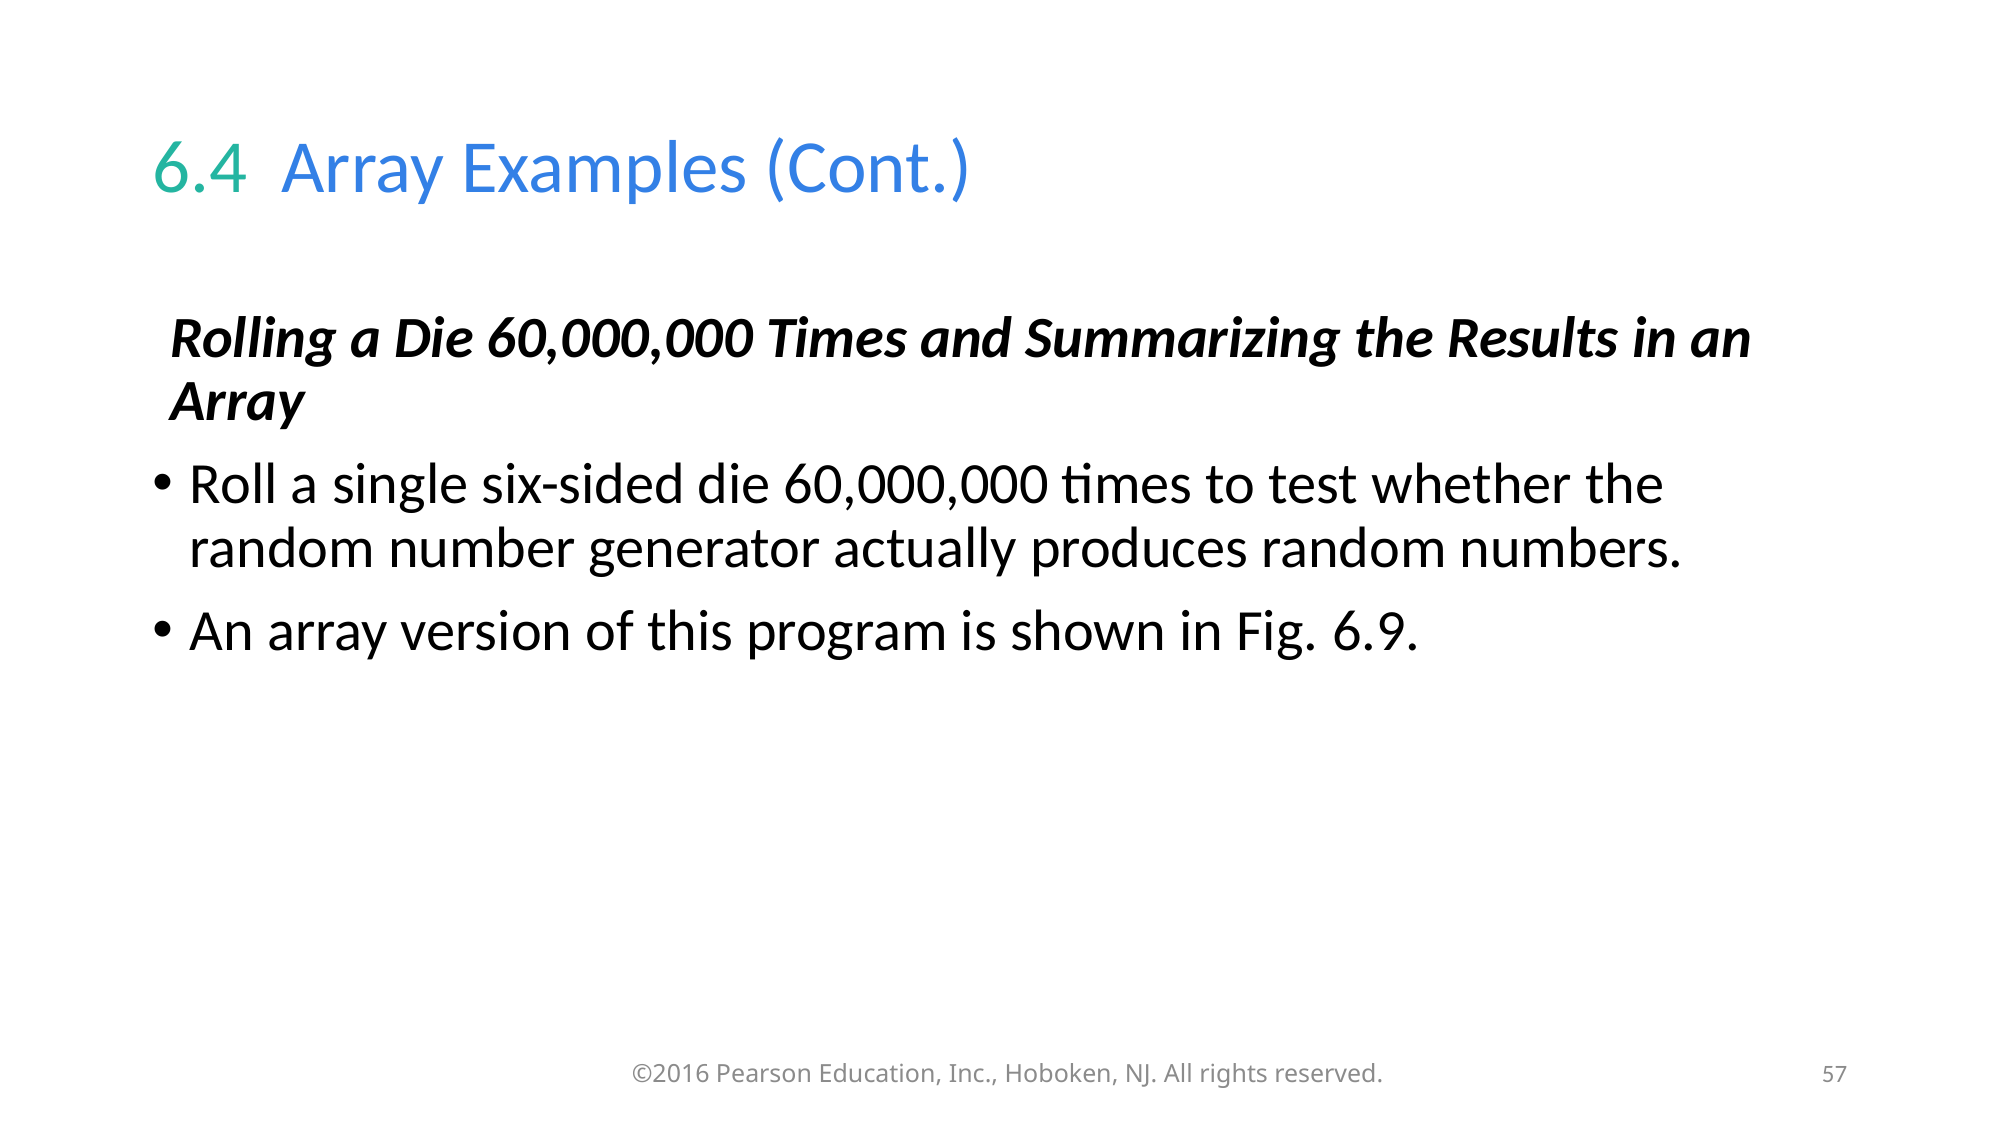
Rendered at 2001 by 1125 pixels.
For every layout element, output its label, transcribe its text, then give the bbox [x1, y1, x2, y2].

title 6.4 Array Examples (Cont.) [137, 59, 1863, 278]
slide_number 57 [1412, 1042, 1863, 1103]
list Rolling a Die 60,000,000 Times and Summarizing the Results in an Array Roll a single six-sided die 60,000,000 times to test whether the random number generator actually produces random numbers. An array version of this program is shown in Fig. 6.9. [137, 299, 1863, 1014]
footer ©2016 Pearson Education, Inc., Hoboken, NJ. All rights reserved. [483, 1042, 1412, 1103]
